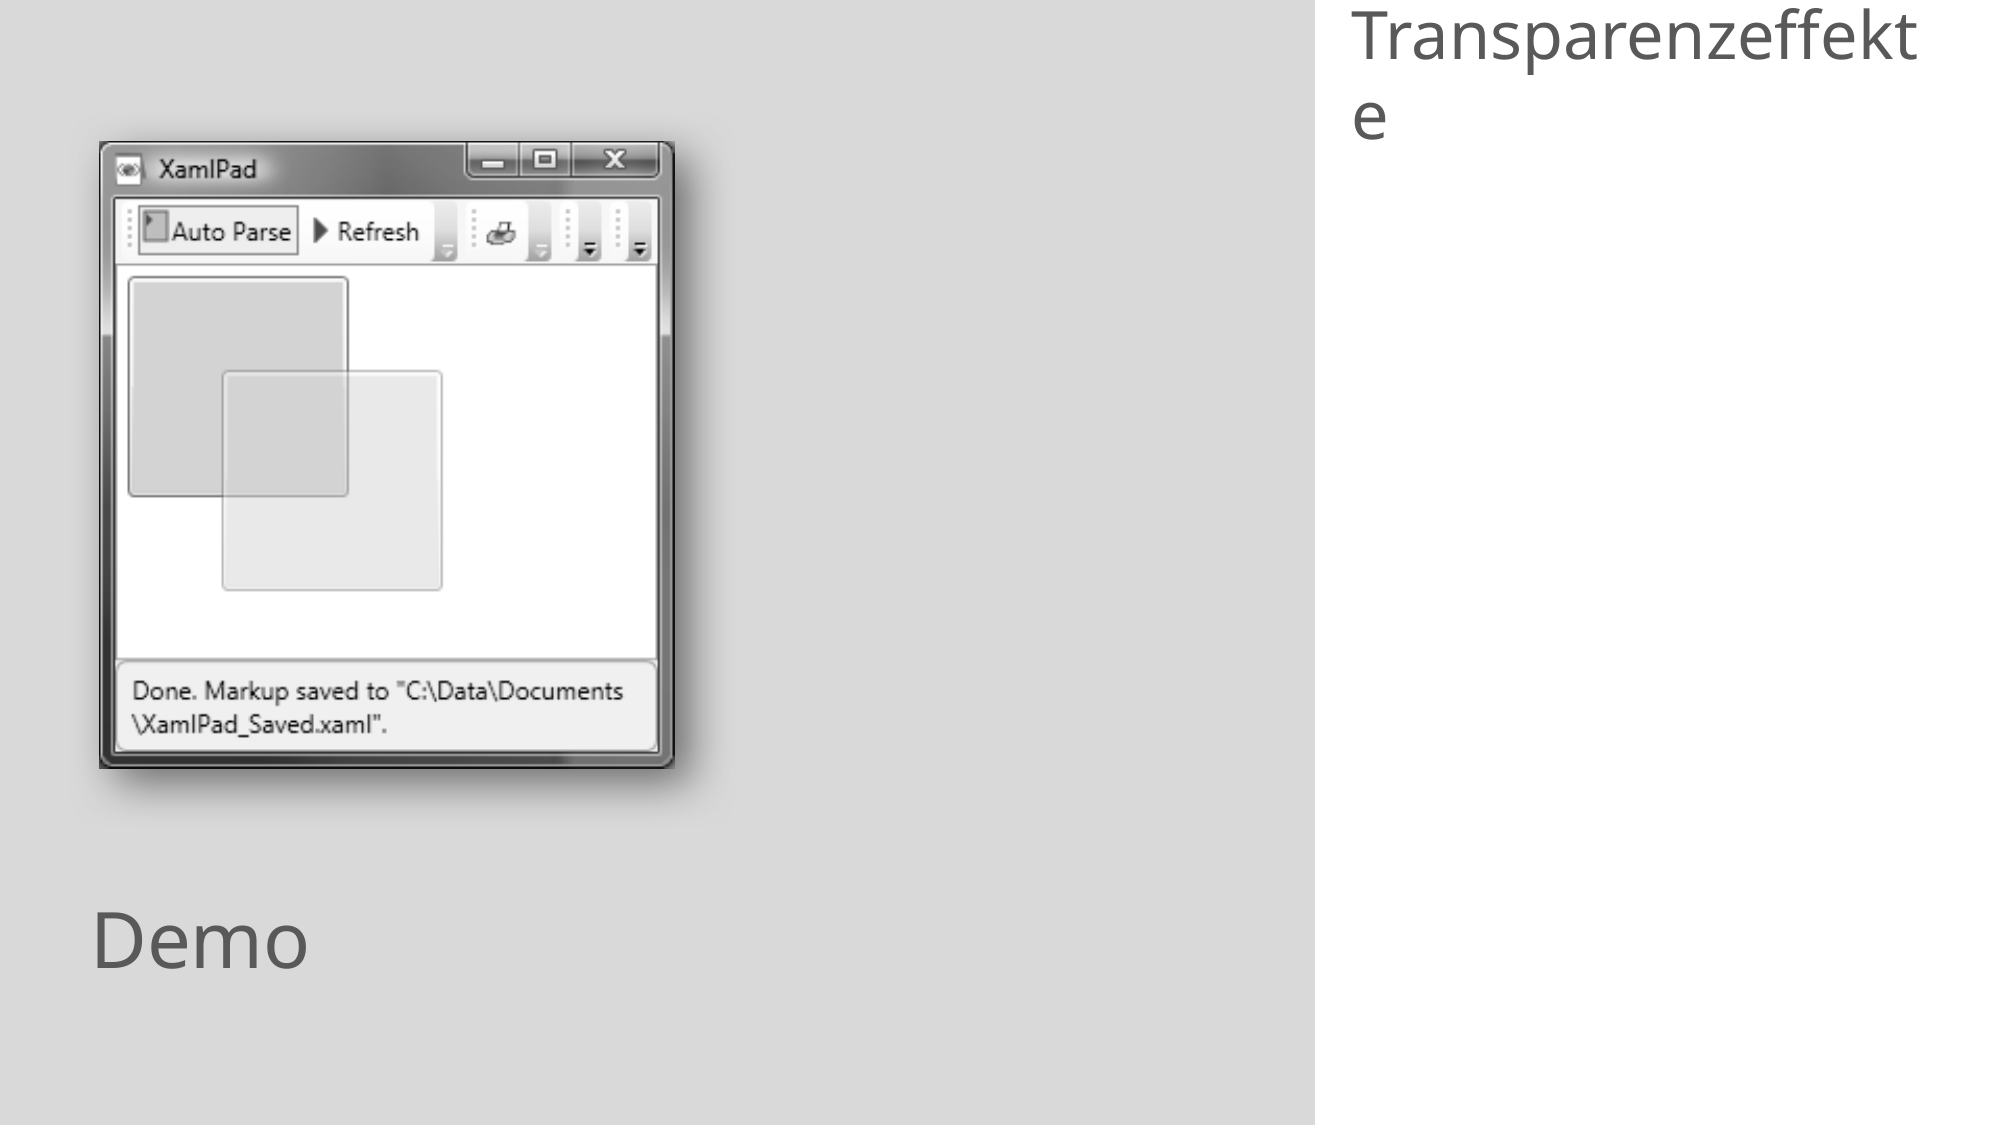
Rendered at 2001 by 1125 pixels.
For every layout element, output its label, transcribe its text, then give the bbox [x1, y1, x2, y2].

list Transparenzeffekte [1351, 42, 1946, 153]
picture [99, 141, 675, 769]
